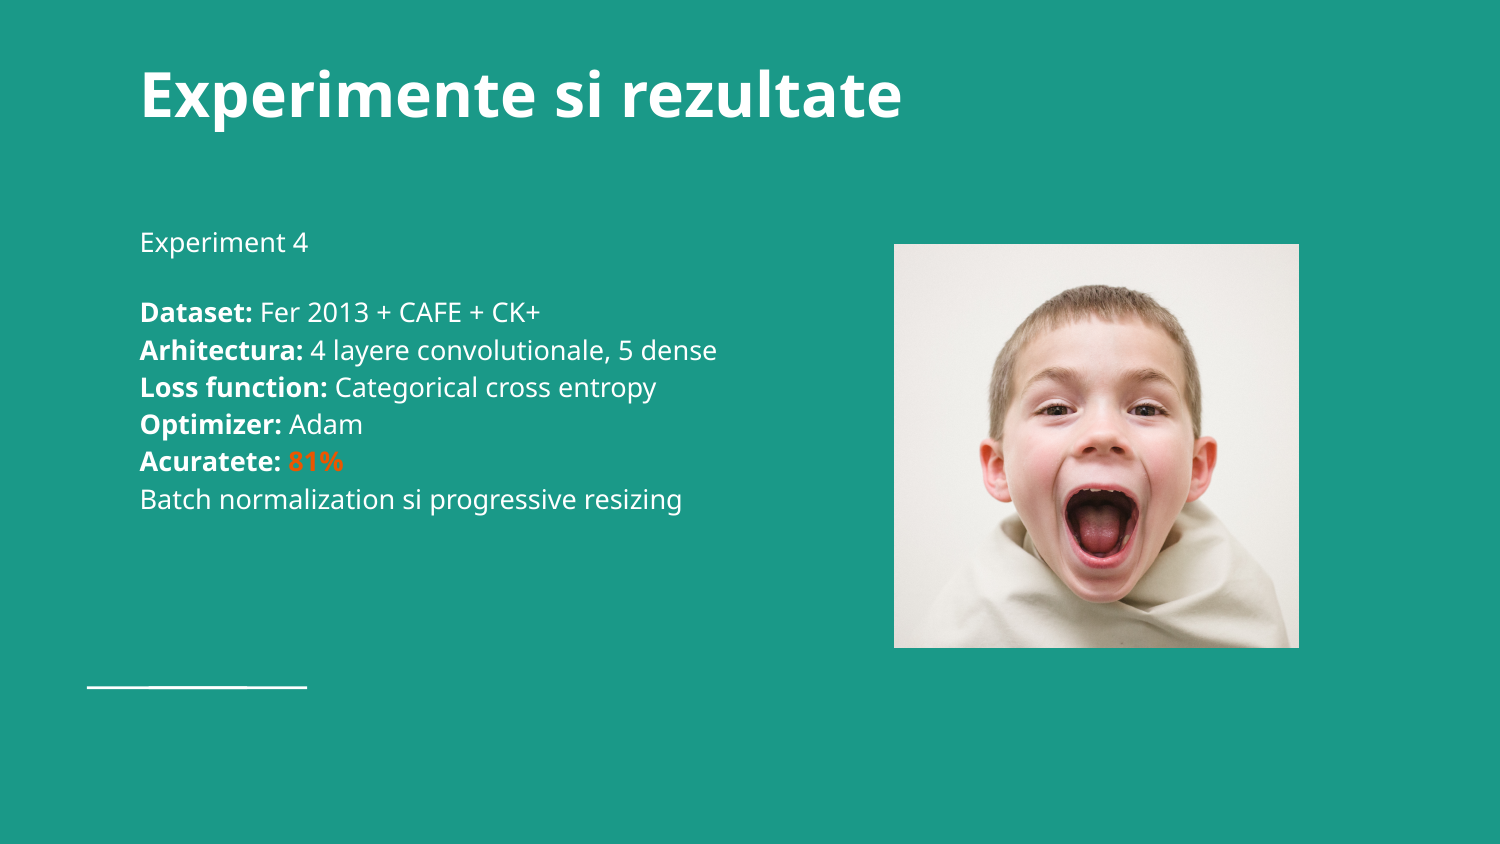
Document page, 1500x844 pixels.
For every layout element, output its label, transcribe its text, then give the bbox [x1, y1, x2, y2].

list Experiment 4 Dataset: Fer 2013 + CAFE + CK+ Arhitectura: 4 layere convolutionale, 5 dense Loss function: Categorical cross entropy Optimizer: Adam Acuratete: 81% Batch normalization si progressive resizing [124, 205, 750, 626]
picture [894, 244, 1299, 648]
title Experimente si rezultate [124, 40, 1386, 245]
